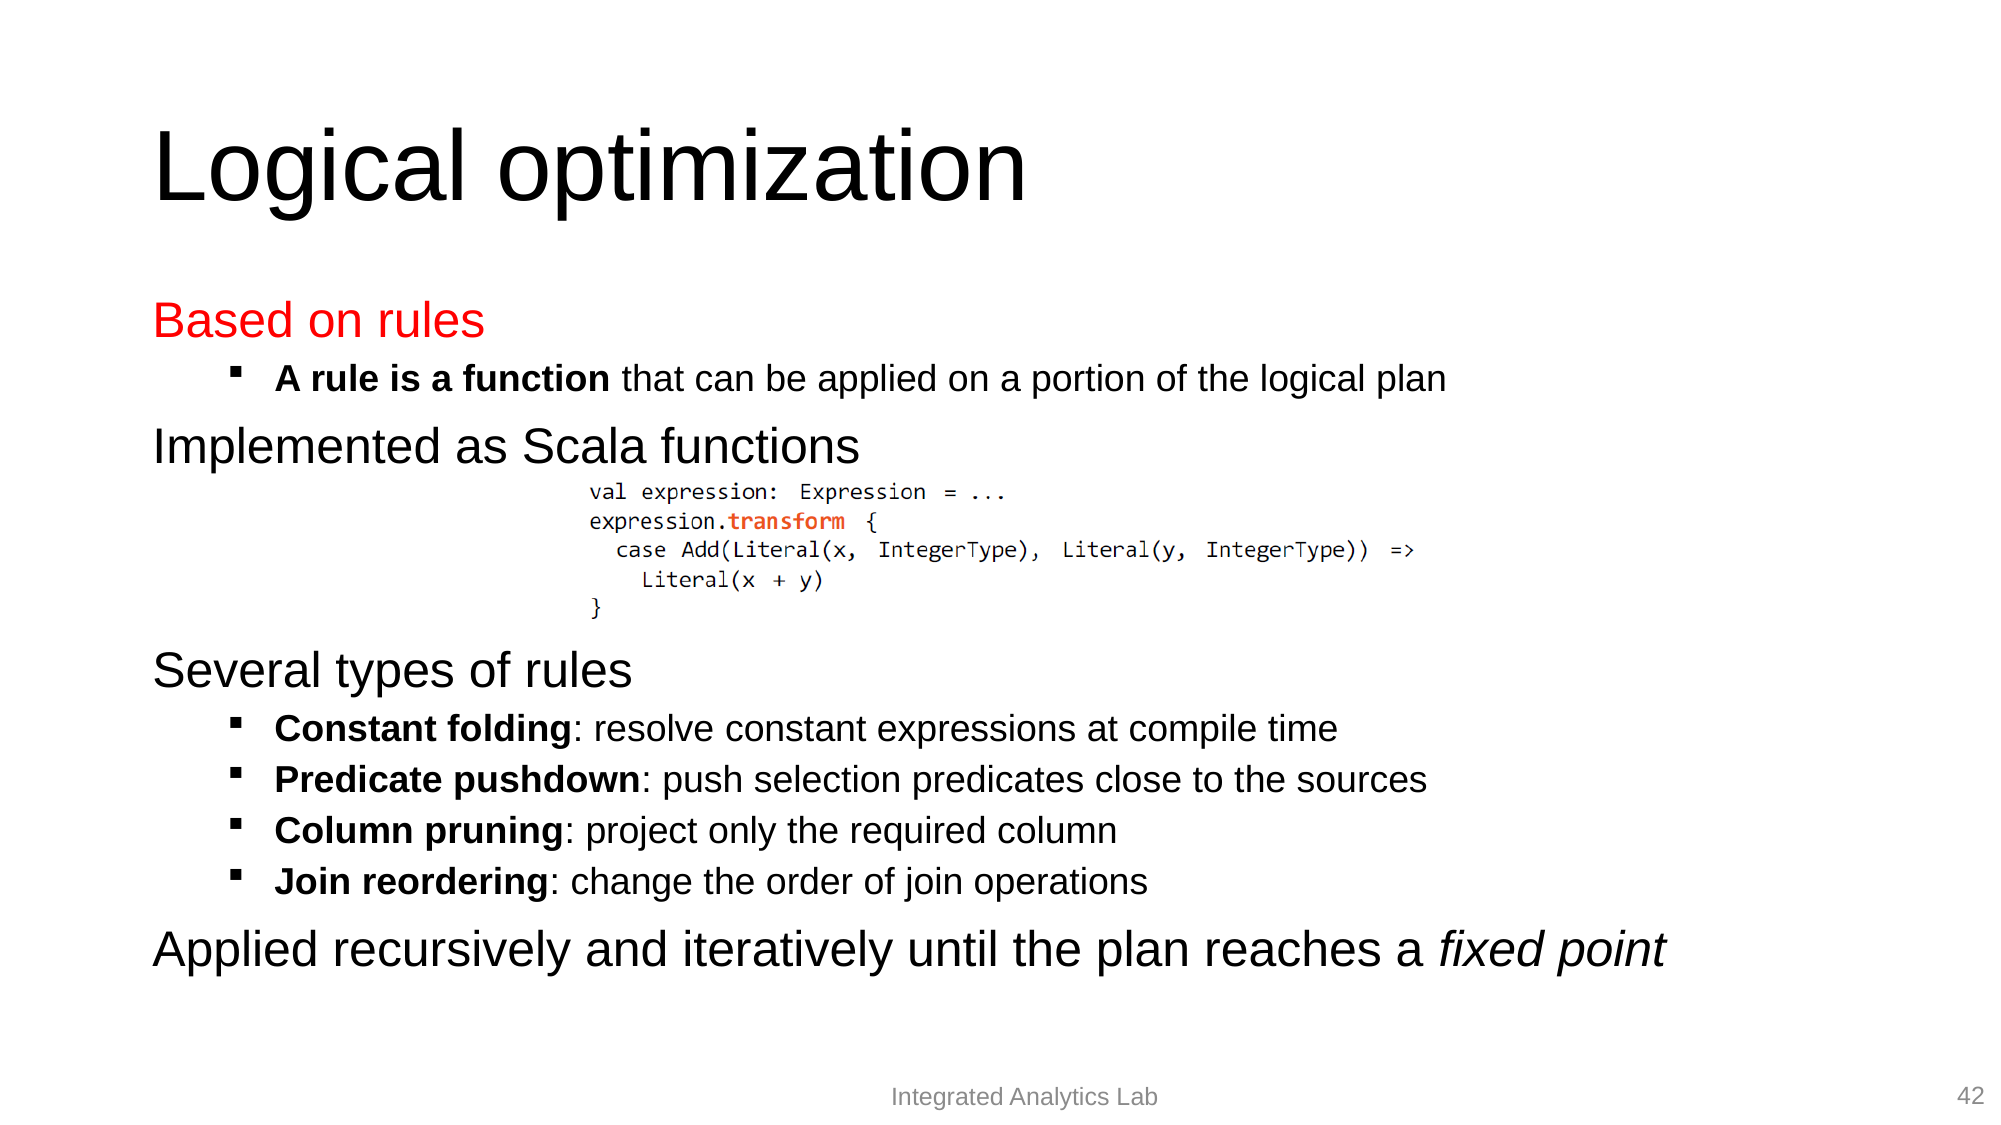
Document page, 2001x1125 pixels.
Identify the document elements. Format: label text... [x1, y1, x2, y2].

title Logical optimization [137, 59, 1863, 278]
picture [583, 479, 1425, 633]
list Based on rules A rule is a function that can be applied on a portion of the logical plan Implemented as Scala functions Several types of rules Constant folding: resolve constant expressions at compile time Predicate pushdown: push selection predicates close to the sources Column pruning: project only the required column Join reordering: change the order of join operations Applied recursively and iteratively until the plan reaches a fixed point [137, 278, 1863, 993]
slide_number 42 [1550, 1065, 2000, 1125]
